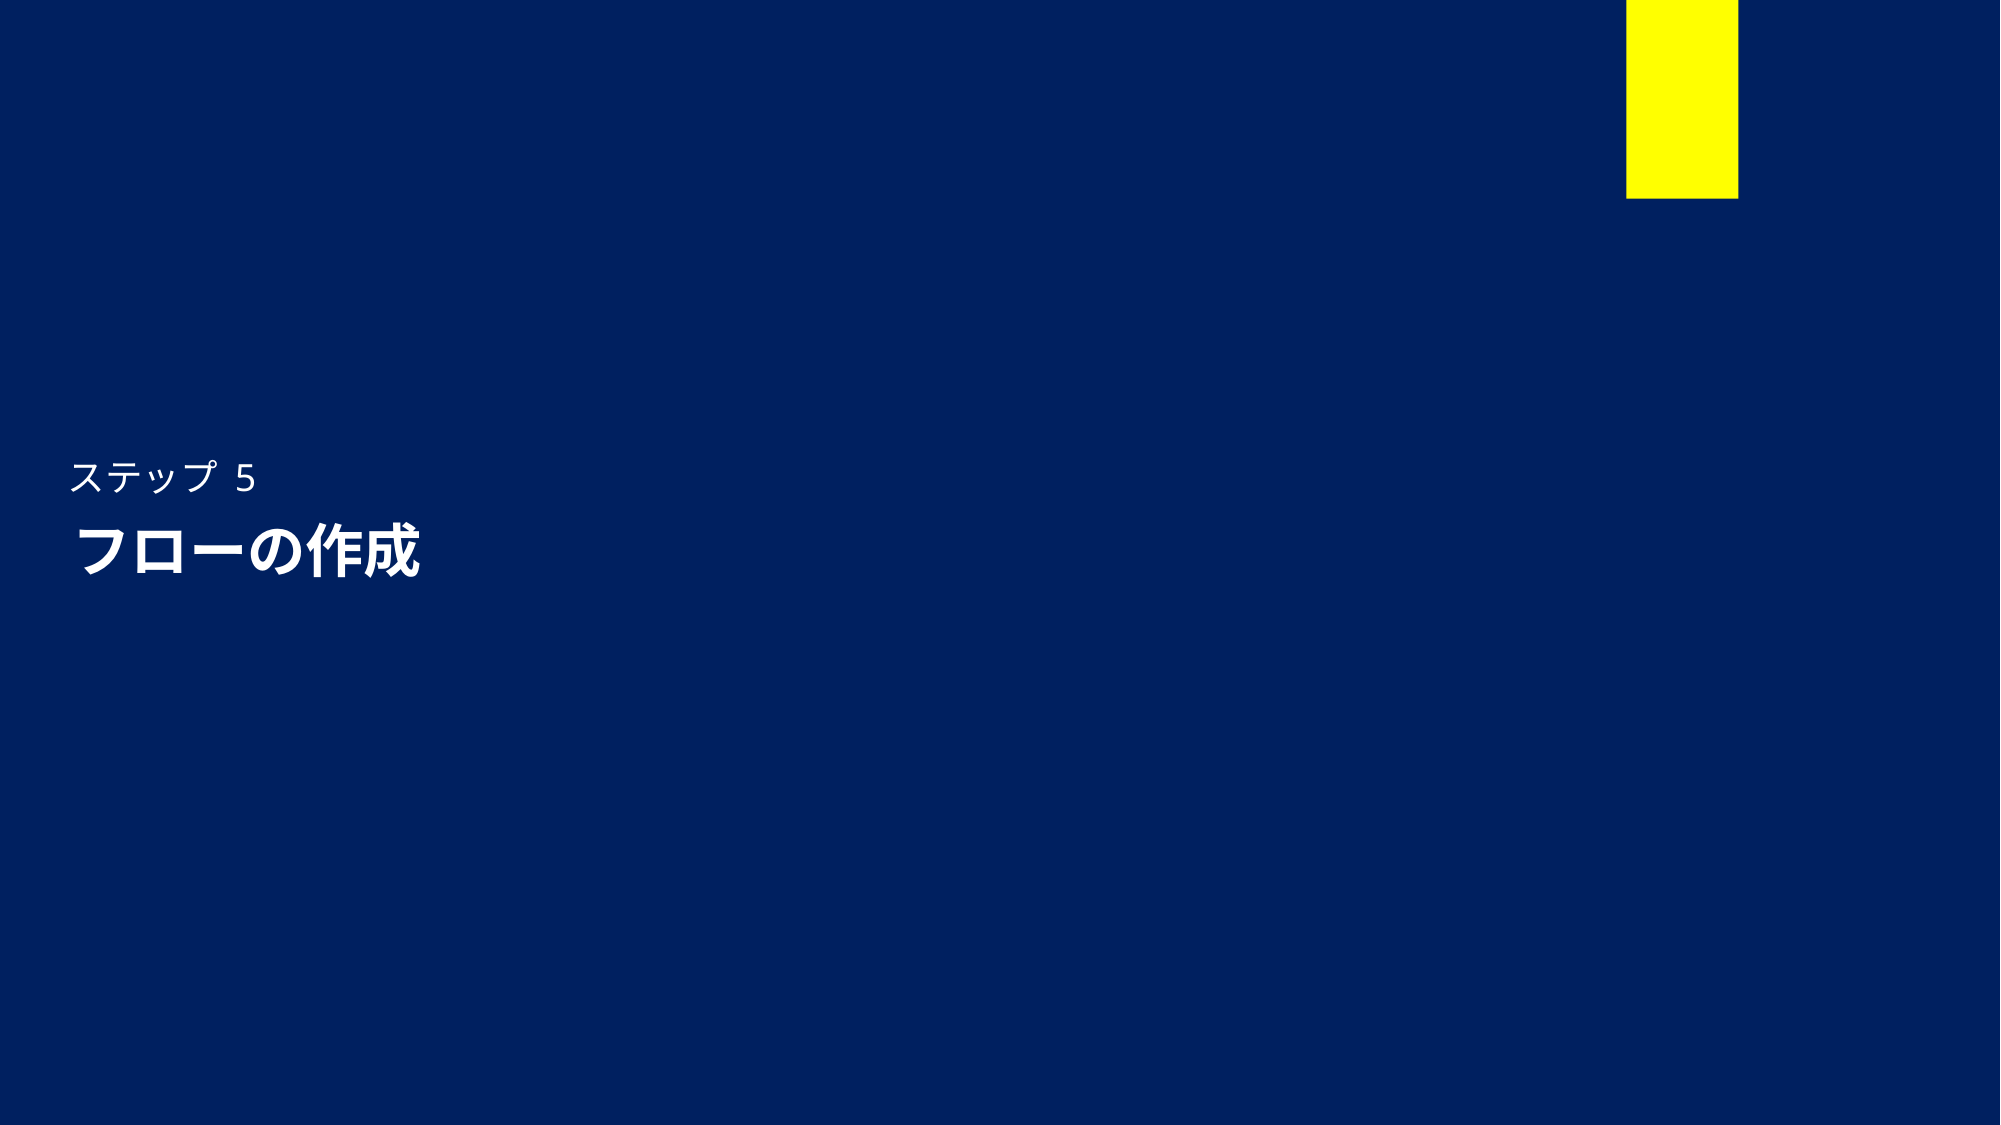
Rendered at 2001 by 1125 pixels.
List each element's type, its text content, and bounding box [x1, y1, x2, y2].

text_box ステップ 5 [52, 446, 272, 507]
text_box [1625, 0, 1739, 200]
text_box フローの作成 [57, 507, 438, 592]
